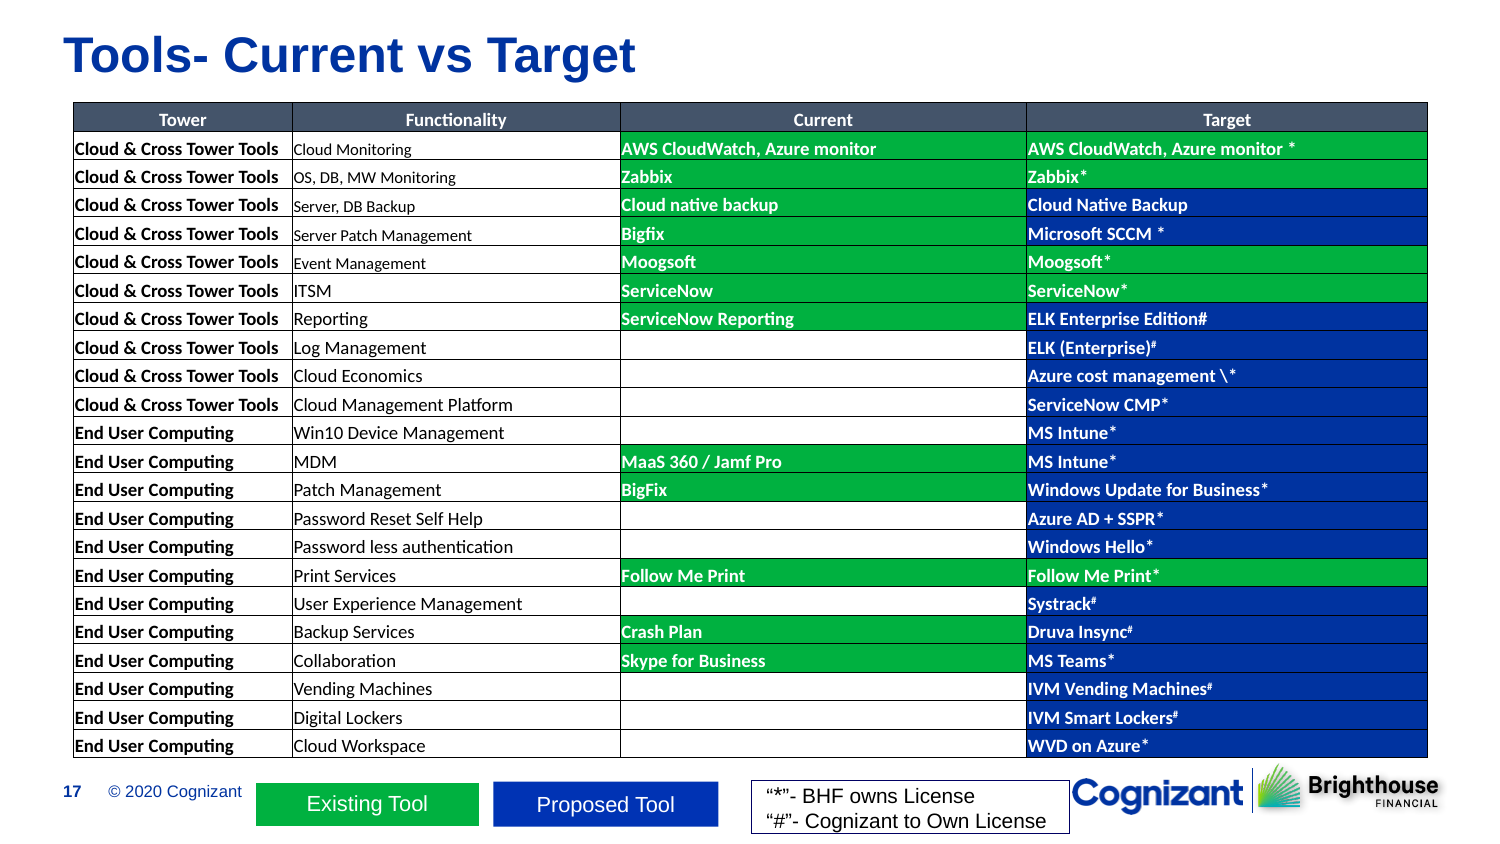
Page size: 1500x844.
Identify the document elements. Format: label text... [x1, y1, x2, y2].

table_header Functionality [293, 103, 620, 131]
table_cell Cloud Workspace [293, 730, 620, 757]
table_cell Password Reset Self Help [293, 502, 620, 529]
table_cell Backup Services [293, 616, 620, 643]
table_cell Bigfix [621, 217, 1026, 245]
table_cell Reporting [293, 303, 620, 330]
table_cell ServiceNow CMP* [1027, 388, 1427, 416]
table_cell S, DB, MW Monitoring [293, 160, 620, 188]
table_cell erver, DB Backup [293, 189, 620, 216]
table_cell ITSM [293, 274, 620, 302]
table_cell Follow Me Print* [1027, 559, 1427, 586]
table_cell End User Computing [74, 673, 292, 700]
table_cell Cloud & Cross Tower Tools [74, 360, 292, 387]
table_cell [621, 417, 1026, 444]
table_cell ServiceNow* [1027, 274, 1427, 302]
table_cell Windows Update for Business* [1027, 473, 1427, 501]
table_cell Print Services [293, 559, 620, 586]
table_cell User Experience Management [293, 587, 620, 615]
table_cell ServiceNow Reporting [621, 303, 1026, 330]
table_cell End User Computing [74, 616, 292, 643]
table_cell End User Computing [74, 701, 292, 729]
table_cell IVM Vending Machines# [1027, 673, 1427, 700]
table_cell MaaS 360 / Jamf Pro [621, 445, 1026, 472]
table_cell Moogsoft* [1027, 246, 1427, 273]
table_cell [621, 331, 1026, 359]
table_cell Cloud Native Backup [1027, 189, 1427, 216]
table_cell Cloud & Cross Tower Tools [74, 132, 292, 159]
table_cell Cloud Management Platform [293, 388, 620, 416]
table_cell BigFix [621, 473, 1026, 501]
table_cell loud Monitoring [293, 132, 620, 159]
text_box Existing Tool [254, 781, 480, 827]
table_cell Cloud Economics [293, 360, 620, 387]
table_cell End User Computing [74, 473, 292, 501]
table_cell Microsoft SCCM * [1027, 217, 1427, 245]
table_cell End User Computing [74, 587, 292, 615]
table_cell Druva Insync# [1027, 616, 1427, 643]
table_cell Skype for Business [621, 644, 1026, 672]
table_cell Systrack# [1027, 587, 1427, 615]
text_box “*”- BHF owns License “#”- Cognizant to Own License [751, 780, 1070, 834]
table_cell MS Intune* [1027, 417, 1427, 444]
table_cell Log Management [293, 331, 620, 359]
table_cell Cloud & Cross Tower Tools [74, 246, 292, 273]
table_cell Cloud & Cross Tower Tools [74, 217, 292, 245]
table_cell ELK (Enterprise)# [1027, 331, 1427, 359]
table_cell End User Computing [74, 644, 292, 672]
table_cell Azure cost management \* [1027, 360, 1427, 387]
table_cell Password less authentication [293, 530, 620, 558]
table_cell End User Computing [74, 445, 292, 472]
table_cell Win10 Device Management [293, 417, 620, 444]
table_cell Digital Lockers [293, 701, 620, 729]
table_cell erver Patch Management [293, 217, 620, 245]
table_cell ELK Enterprise Edition# [1027, 303, 1427, 330]
table_cell End User Computing [74, 417, 292, 444]
picture [1258, 763, 1438, 808]
table_cell MDM [293, 445, 620, 472]
table_cell [621, 730, 1026, 757]
table_cell AWS CloudWatch, Azure monitor [621, 132, 1026, 159]
table_cell Vending Machines [293, 673, 620, 700]
table_cell [621, 530, 1026, 558]
table_cell [621, 502, 1026, 529]
table_cell ServiceNow [621, 274, 1026, 302]
table_cell Collaboration [293, 644, 620, 672]
picture [1072, 778, 1243, 815]
table_header Current [621, 103, 1026, 131]
table_cell [621, 673, 1026, 700]
table_cell Cloud & Cross Tower Tools [74, 189, 292, 216]
table_cell MS Intune* [1027, 445, 1427, 472]
table_cell Moogsoft [621, 246, 1026, 273]
table_cell Cloud & Cross Tower Tools [74, 303, 292, 330]
table_cell AWS CloudWatch, Azure monitor * [1027, 132, 1427, 159]
table_cell Cloud & Cross Tower Tools [74, 160, 292, 188]
table_cell Cloud & Cross Tower Tools [74, 274, 292, 302]
table_cell Azure AD + SSPR* [1027, 502, 1427, 529]
table_cell End User Computing [74, 502, 292, 529]
table_cell Follow Me Print [621, 559, 1026, 586]
table_cell MS Teams* [1027, 644, 1427, 672]
table_cell Patch Management [293, 473, 620, 501]
table_cell [621, 701, 1026, 729]
table_cell Cloud & Cross Tower Tools [74, 331, 292, 359]
table_cell Zabbix* [1027, 160, 1427, 188]
footer © 2020 Cognizant [108, 770, 859, 801]
text_box Proposed Tool [493, 781, 719, 827]
table_cell Crash Plan [621, 616, 1026, 643]
table_cell [621, 388, 1026, 416]
table_cell Windows Hello* [1027, 530, 1427, 558]
table_header Target [1027, 103, 1427, 131]
table_cell End User Computing [74, 730, 292, 757]
slide_number 17 [63, 780, 101, 801]
table_cell Cloud & Cross Tower Tools [74, 388, 292, 416]
table_cell [621, 360, 1026, 387]
table_header Tower [74, 103, 292, 131]
table_cell [621, 587, 1026, 615]
table_cell Cloud native backup [621, 189, 1026, 216]
table_cell End User Computing [74, 559, 292, 586]
table_cell Zabbix [621, 160, 1026, 188]
table_cell WVD on Azure* [1027, 730, 1427, 757]
title Tools- Current vs Target [63, 29, 1444, 132]
table_cell vent Management [293, 246, 620, 273]
table_cell End User Computing [74, 530, 292, 558]
table_cell IVM Smart Lockers# [1027, 701, 1427, 729]
